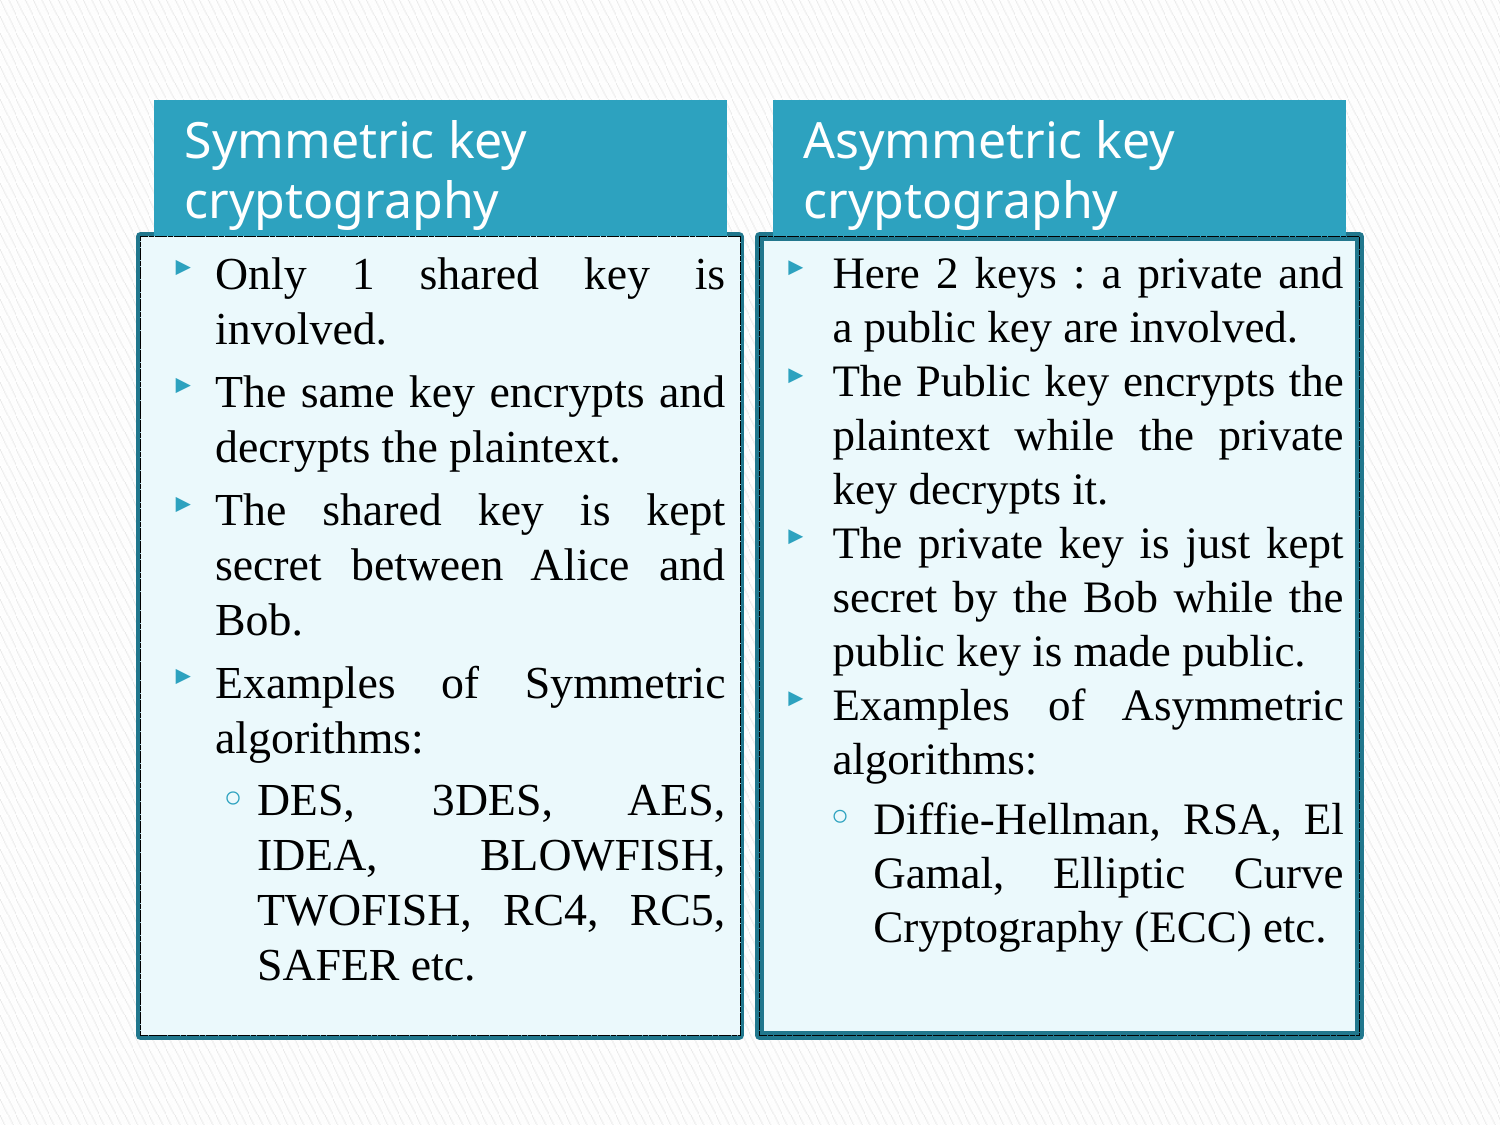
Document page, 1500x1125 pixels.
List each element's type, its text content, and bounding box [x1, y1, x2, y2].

list Asymmetric key cryptography [773, 100, 1346, 236]
text_box [136, 232, 744, 1040]
list Here 2 keys : a private and a public key are involved. The Public key encrypts the plaintext while the private key decrypts it. The private key is just kept secret by the Bob while the public key is made public. Examples of Asymmetric algorithms: Diffie-Hellman, RSA, El Gamal, Elliptic Curve Cryptography (ECC) etc. [759, 236, 1360, 1036]
list Symmetric key cryptography [154, 100, 727, 236]
list Only 1 shared key is involved. The same key encrypts and decrypts the plaintext. The shared key is kept secret between Alice and Bob. Examples of Symmetric algorithms: DES, 3DES, AES, IDEA, BLOWFISH, TWOFISH, RC4, RC5, SAFER etc. [140, 236, 741, 1036]
text_box [755, 232, 1364, 1040]
